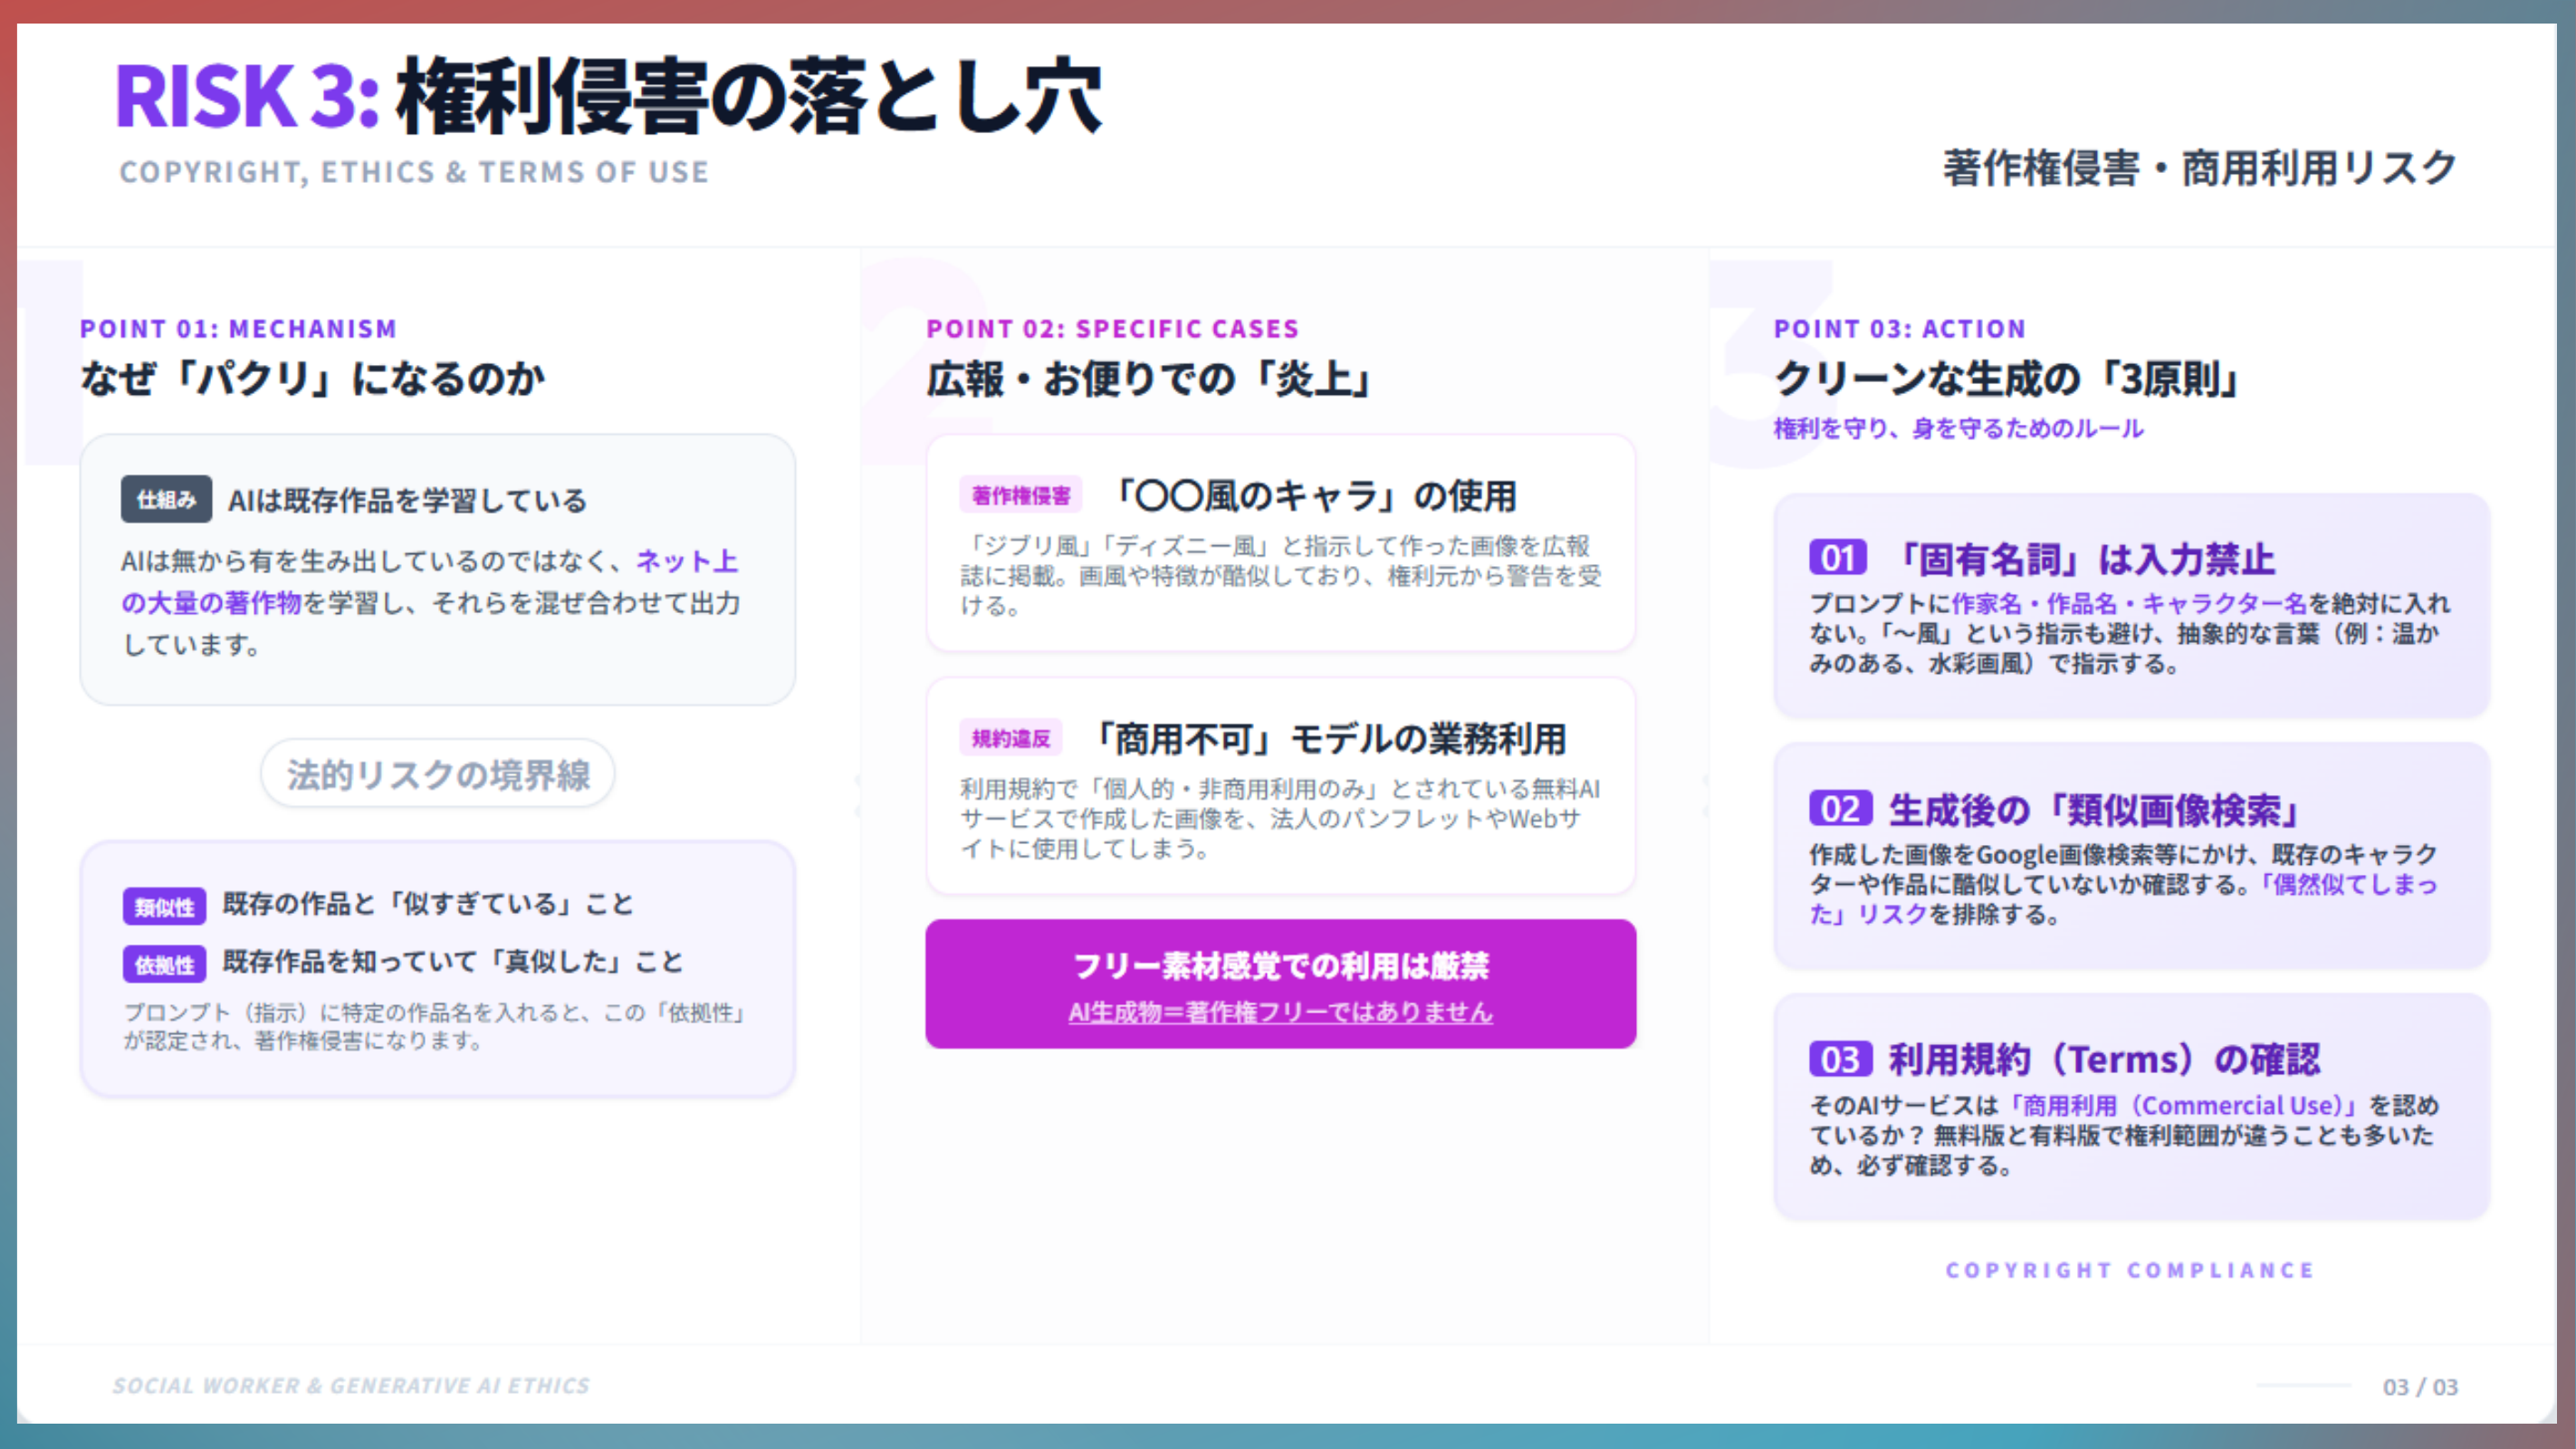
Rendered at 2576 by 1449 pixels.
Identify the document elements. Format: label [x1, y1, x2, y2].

text_box [0, 0, 2576, 1449]
picture [16, 24, 2558, 1424]
